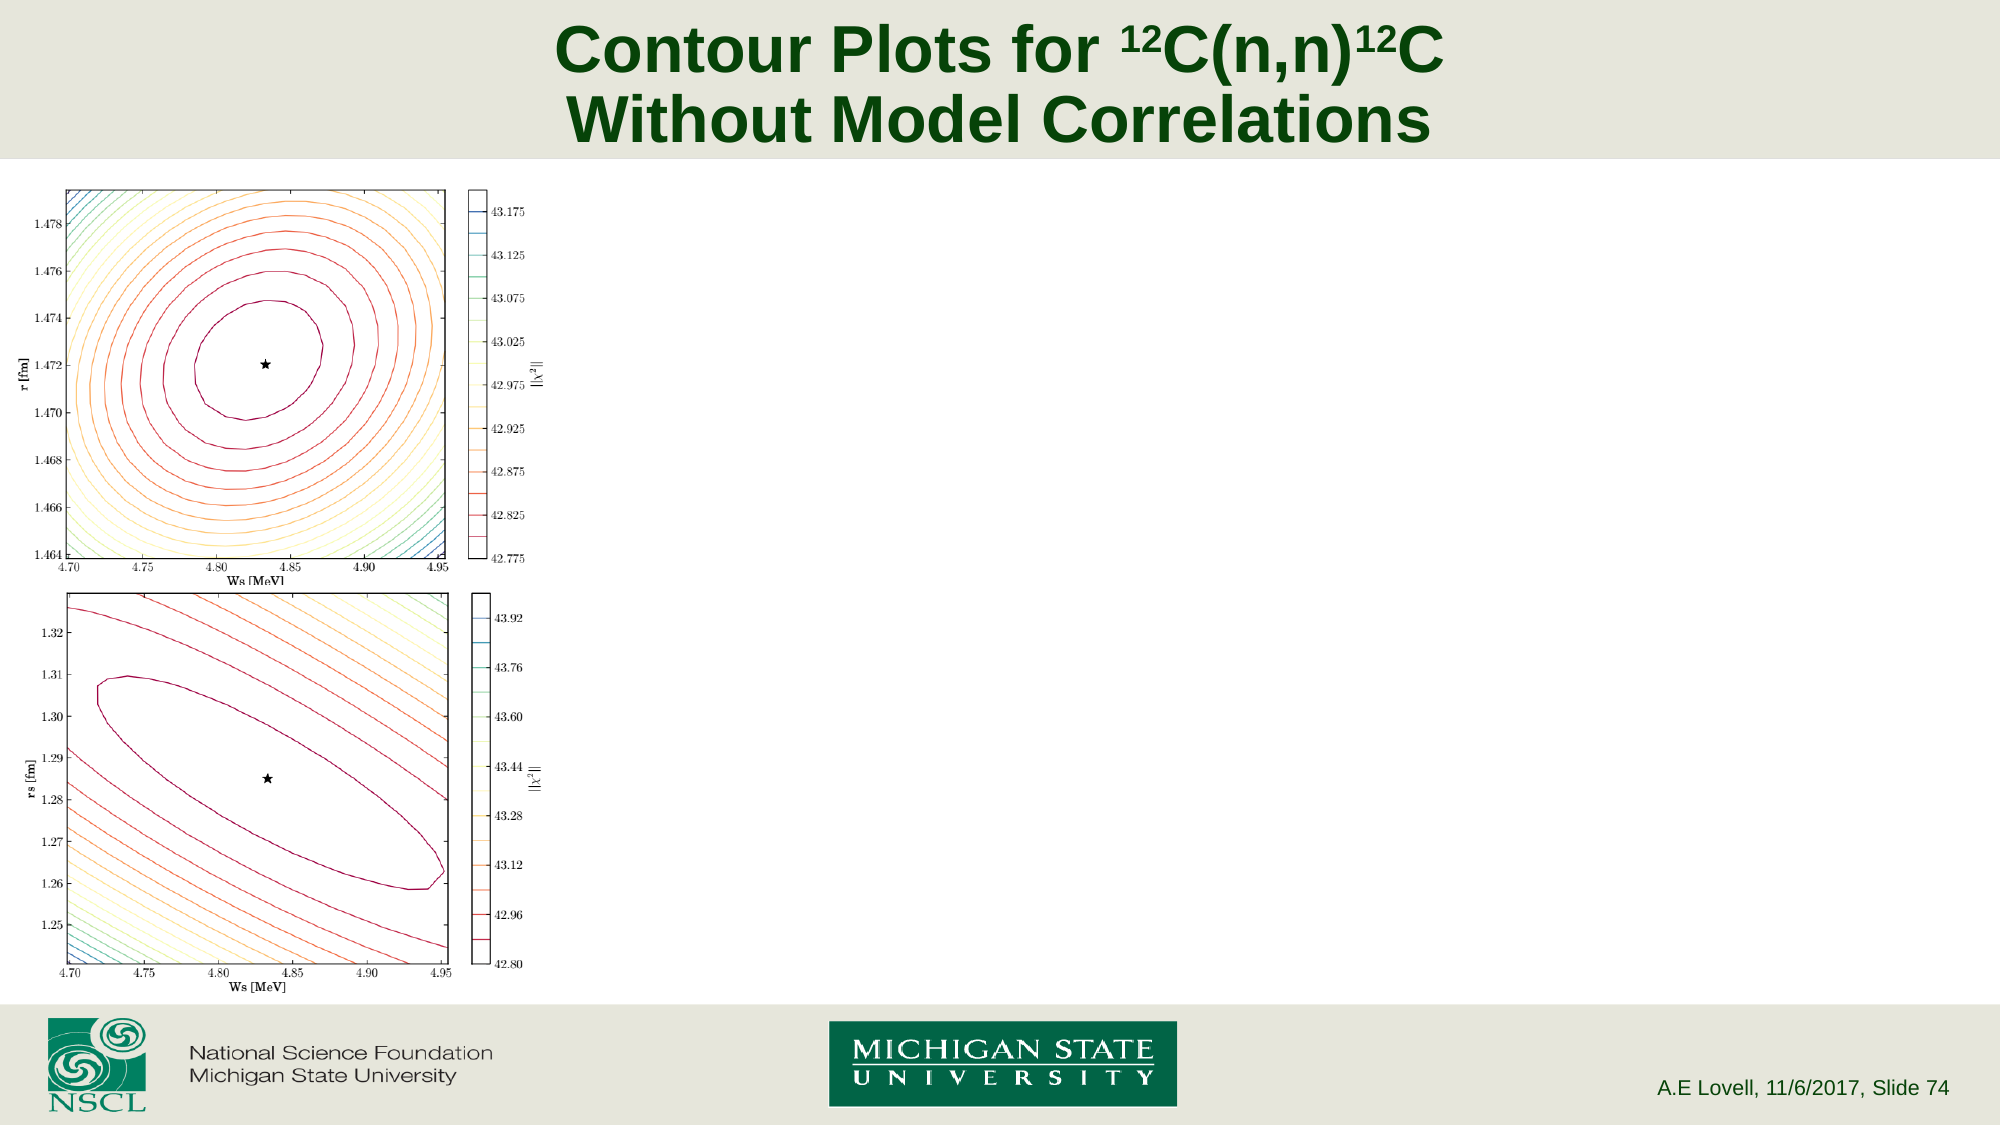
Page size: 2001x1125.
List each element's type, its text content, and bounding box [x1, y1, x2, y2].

picture [0, 0, 2000, 1125]
title Contour Plots for 12C(n,n)12C Without Model Correlations [95, 12, 1905, 162]
